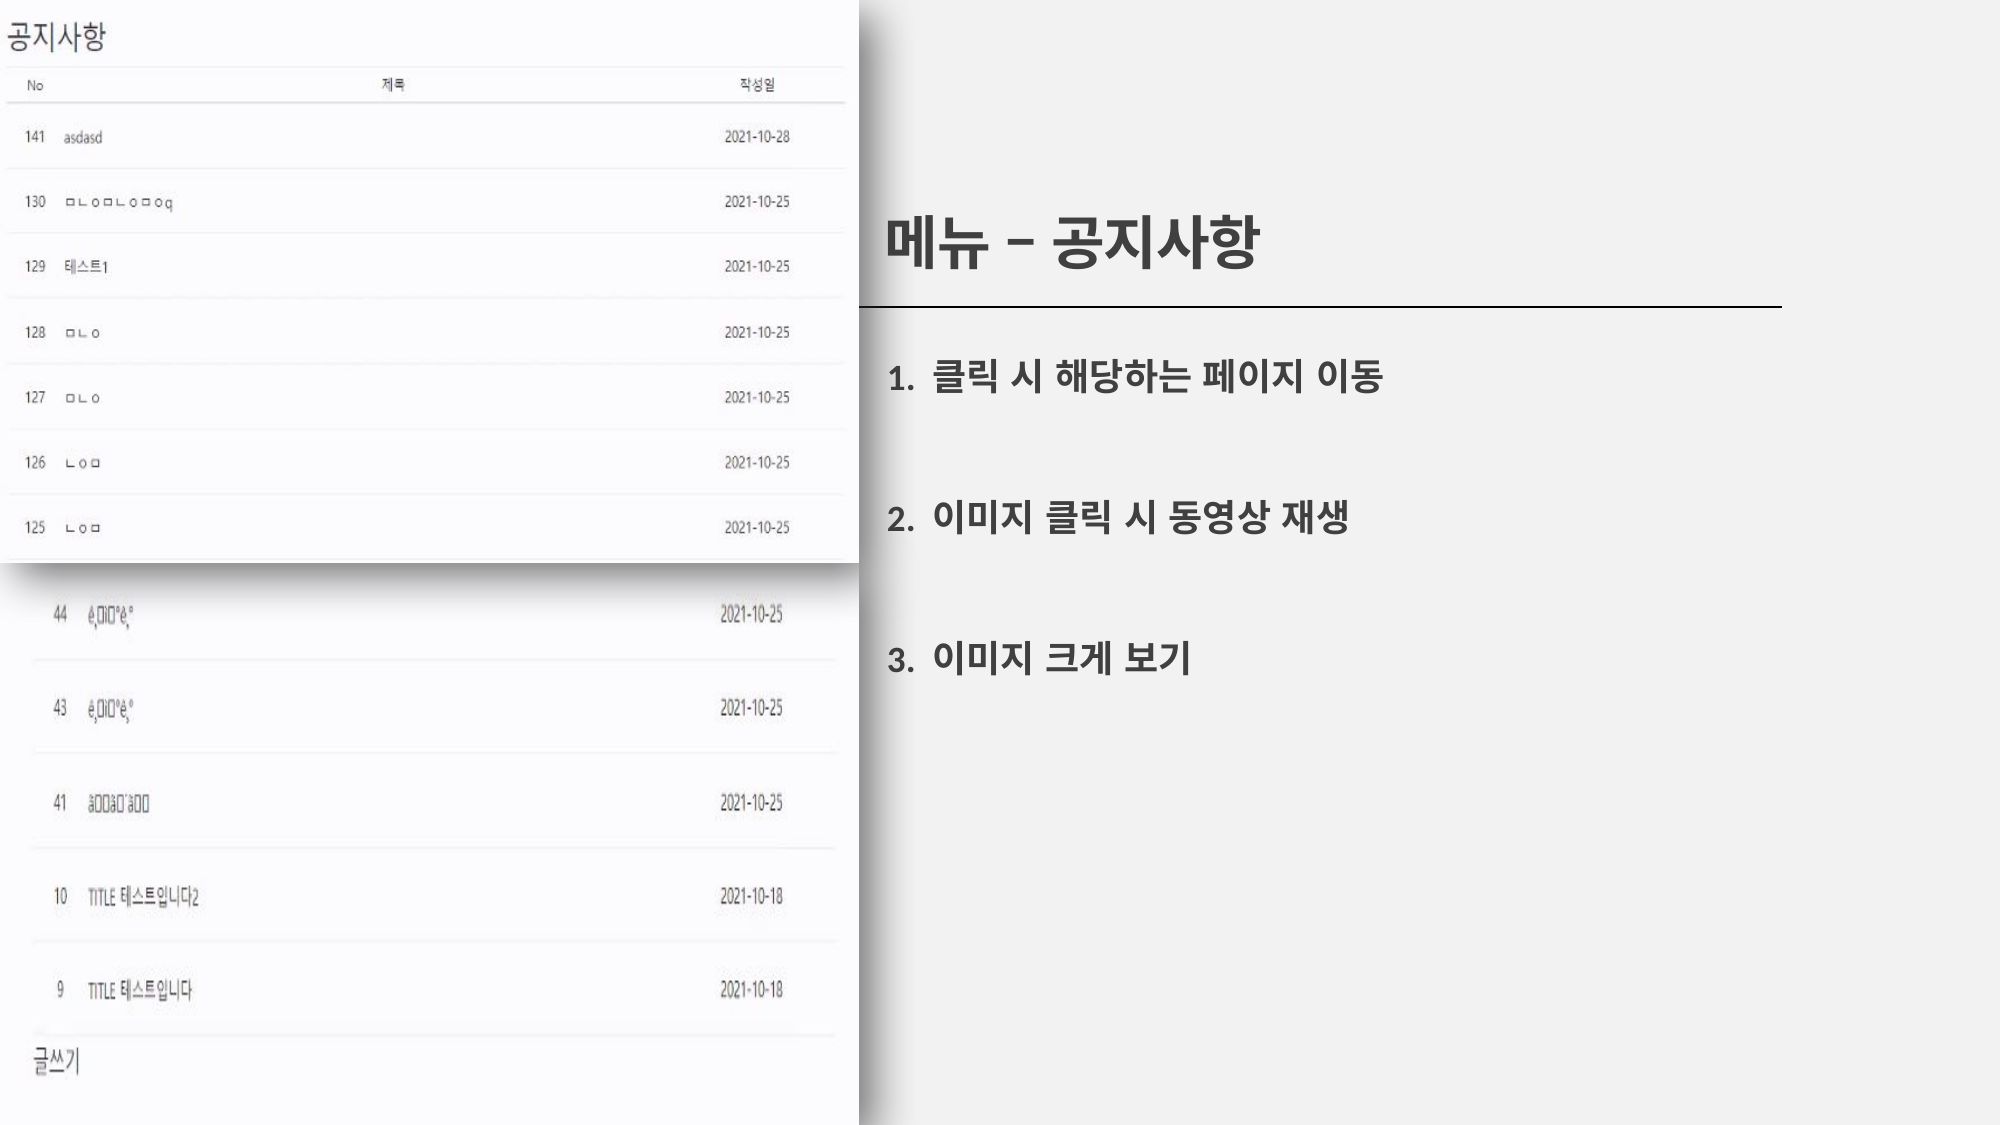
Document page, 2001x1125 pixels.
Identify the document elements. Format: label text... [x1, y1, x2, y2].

list 1. 클릭 시 해당하는 페이지 이동 2. 이미지 클릭 시 동영상 재생 3. 이미지 크게 보기 [908, 345, 1830, 1044]
picture [0, 0, 859, 1125]
title 메뉴 – 공지사항 [908, 47, 1830, 285]
